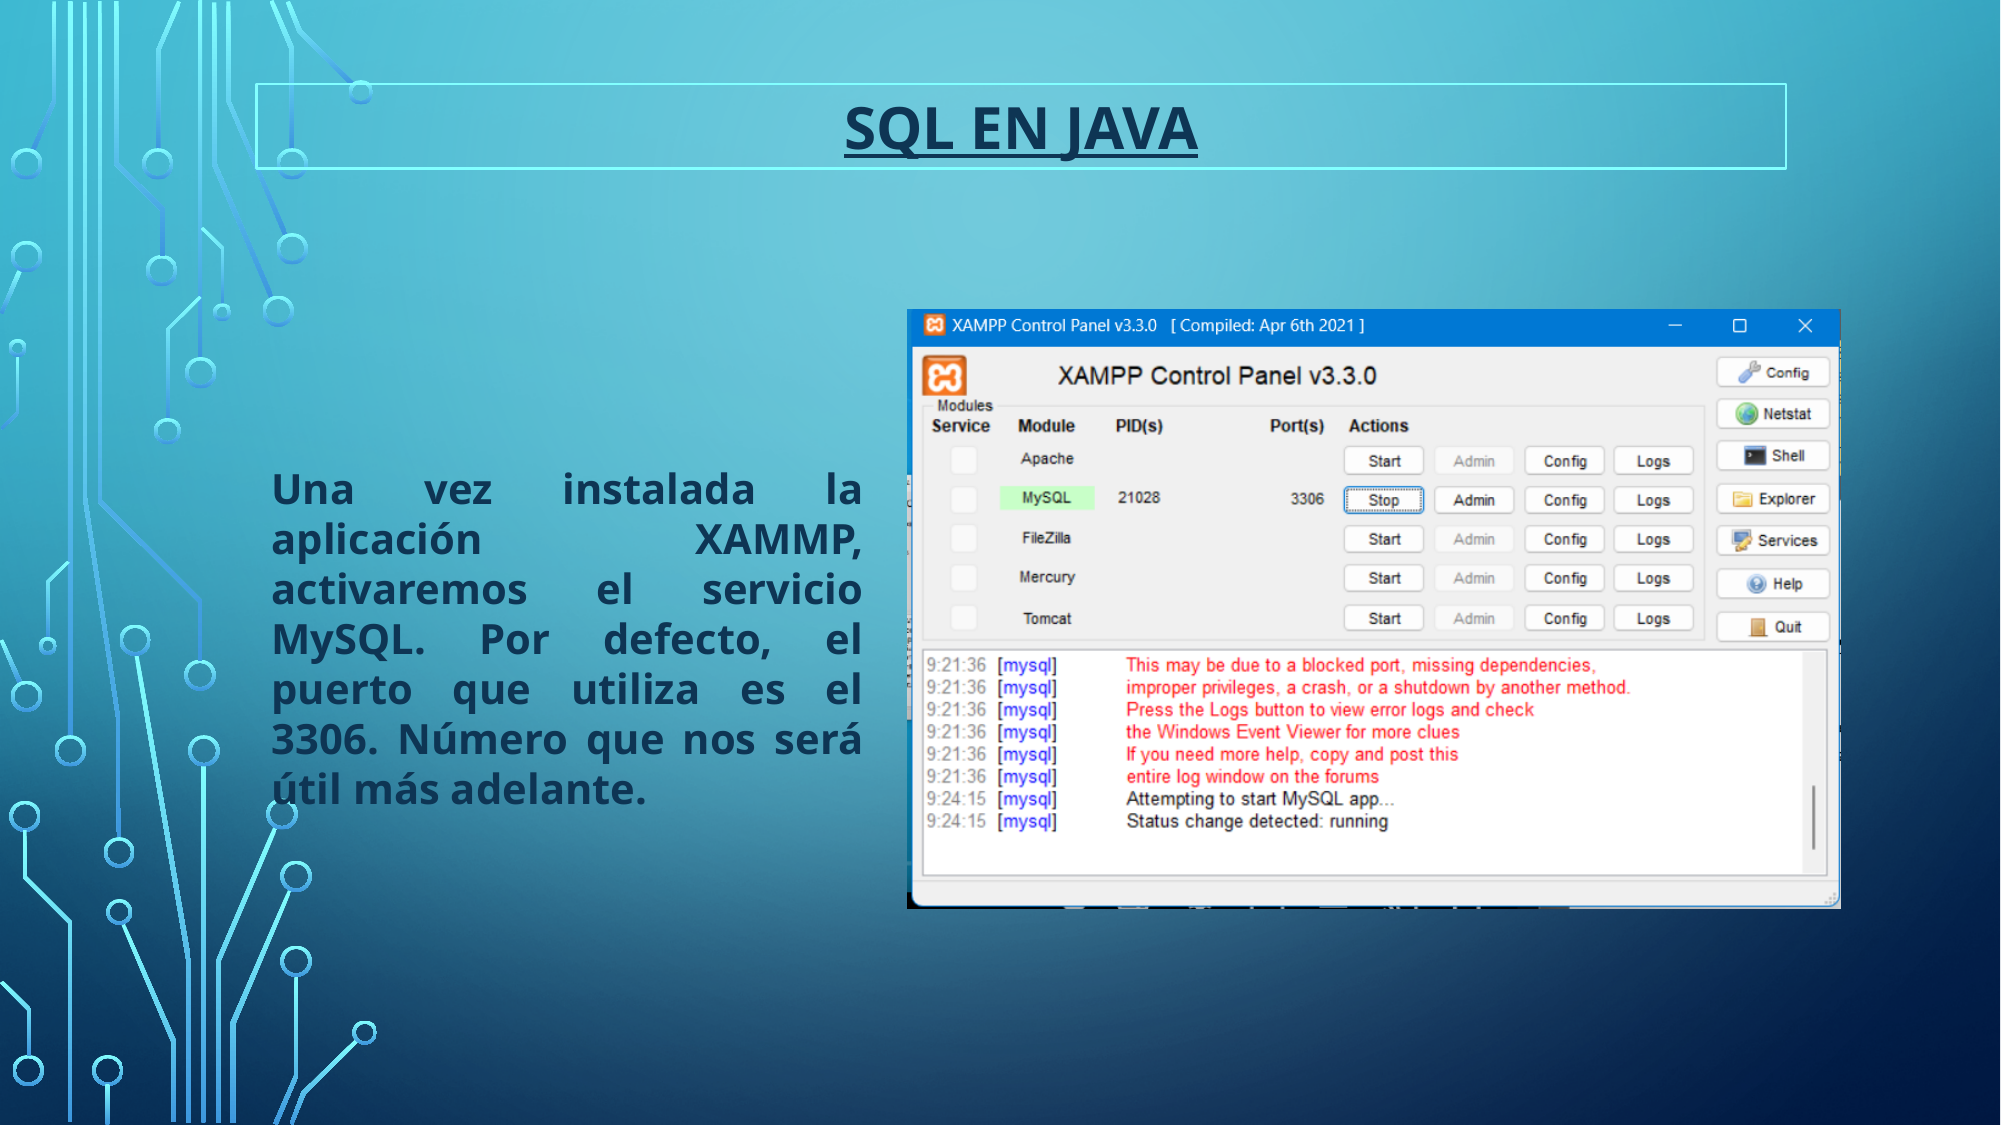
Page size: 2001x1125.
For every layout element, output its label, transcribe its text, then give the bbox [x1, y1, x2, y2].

text_box SQL EN JAVA [255, 83, 1787, 170]
picture [907, 309, 1841, 909]
text_box Una vez instalada la aplicación XAMMP, activaremos el servicio MySQL. Por defecto, el puerto que utiliza es el 3306. Número que nos será útil más adelante. [255, 454, 880, 821]
